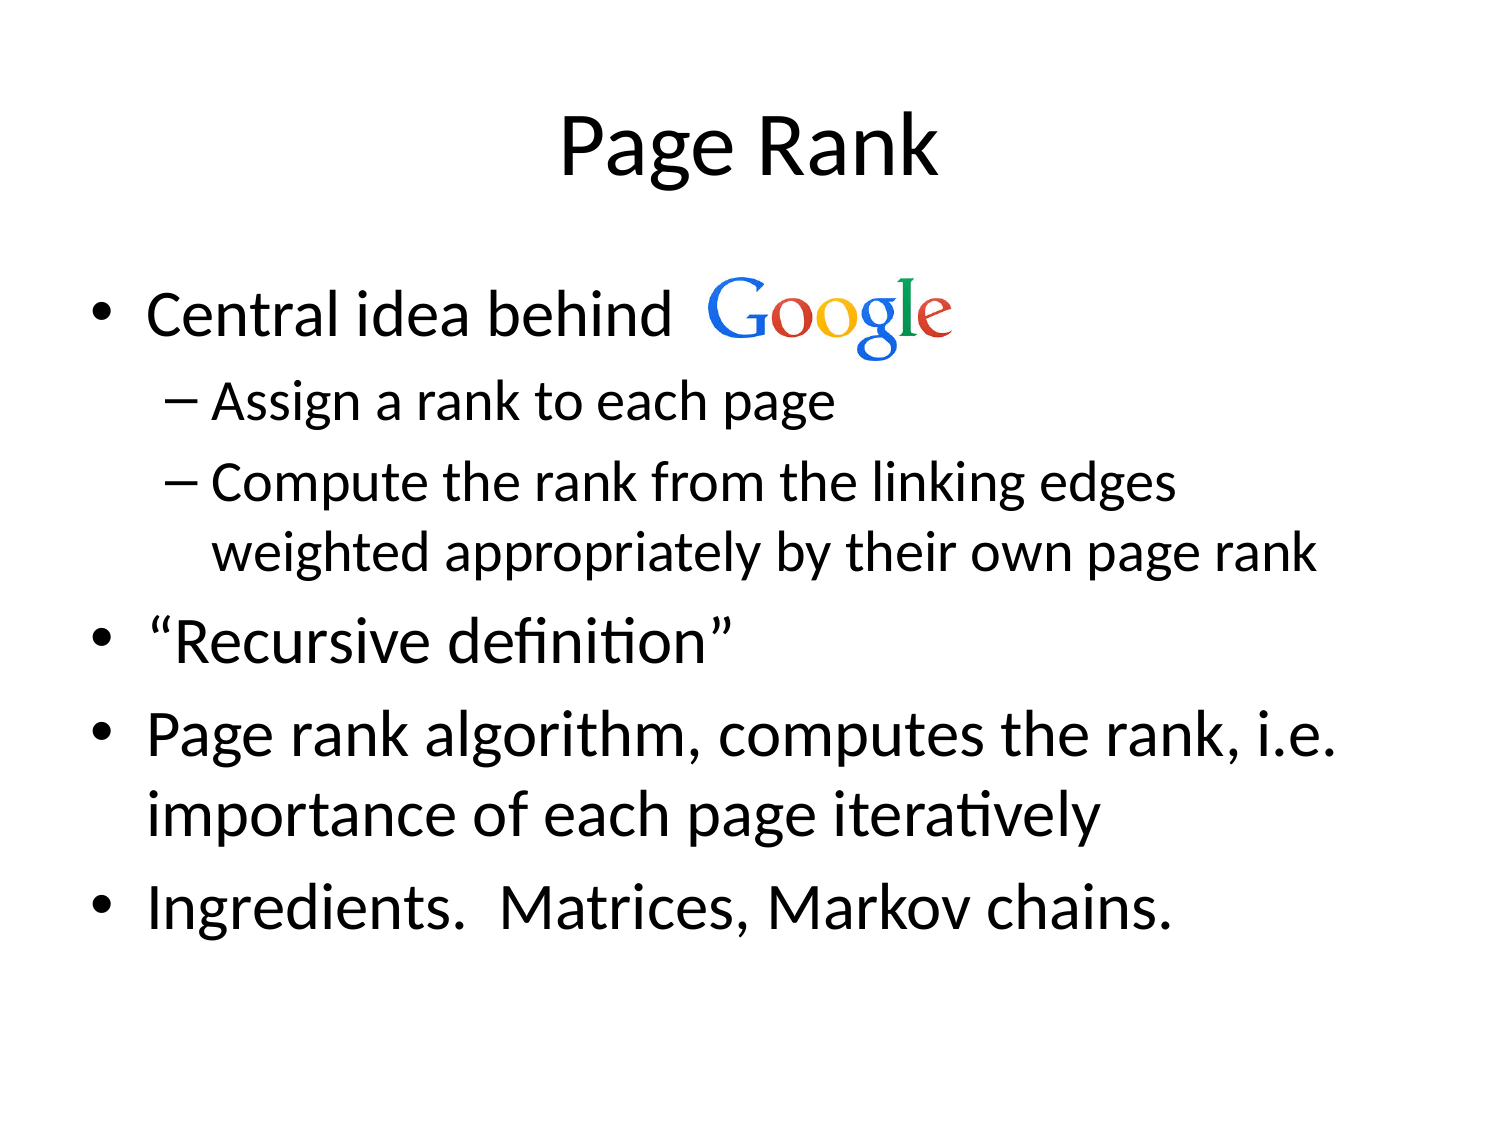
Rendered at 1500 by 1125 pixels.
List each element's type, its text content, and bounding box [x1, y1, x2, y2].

list Central idea behind Assign a rank to each page Compute the rank from the linking edges weighted appropriately by their own page rank “Recursive definition” Page rank algorithm, computes the rank, i.e. importance of each page iteratively Ingredients. Matrices, Markov chains. [75, 262, 1425, 1005]
picture [708, 277, 952, 362]
title Page Rank [75, 45, 1425, 233]
